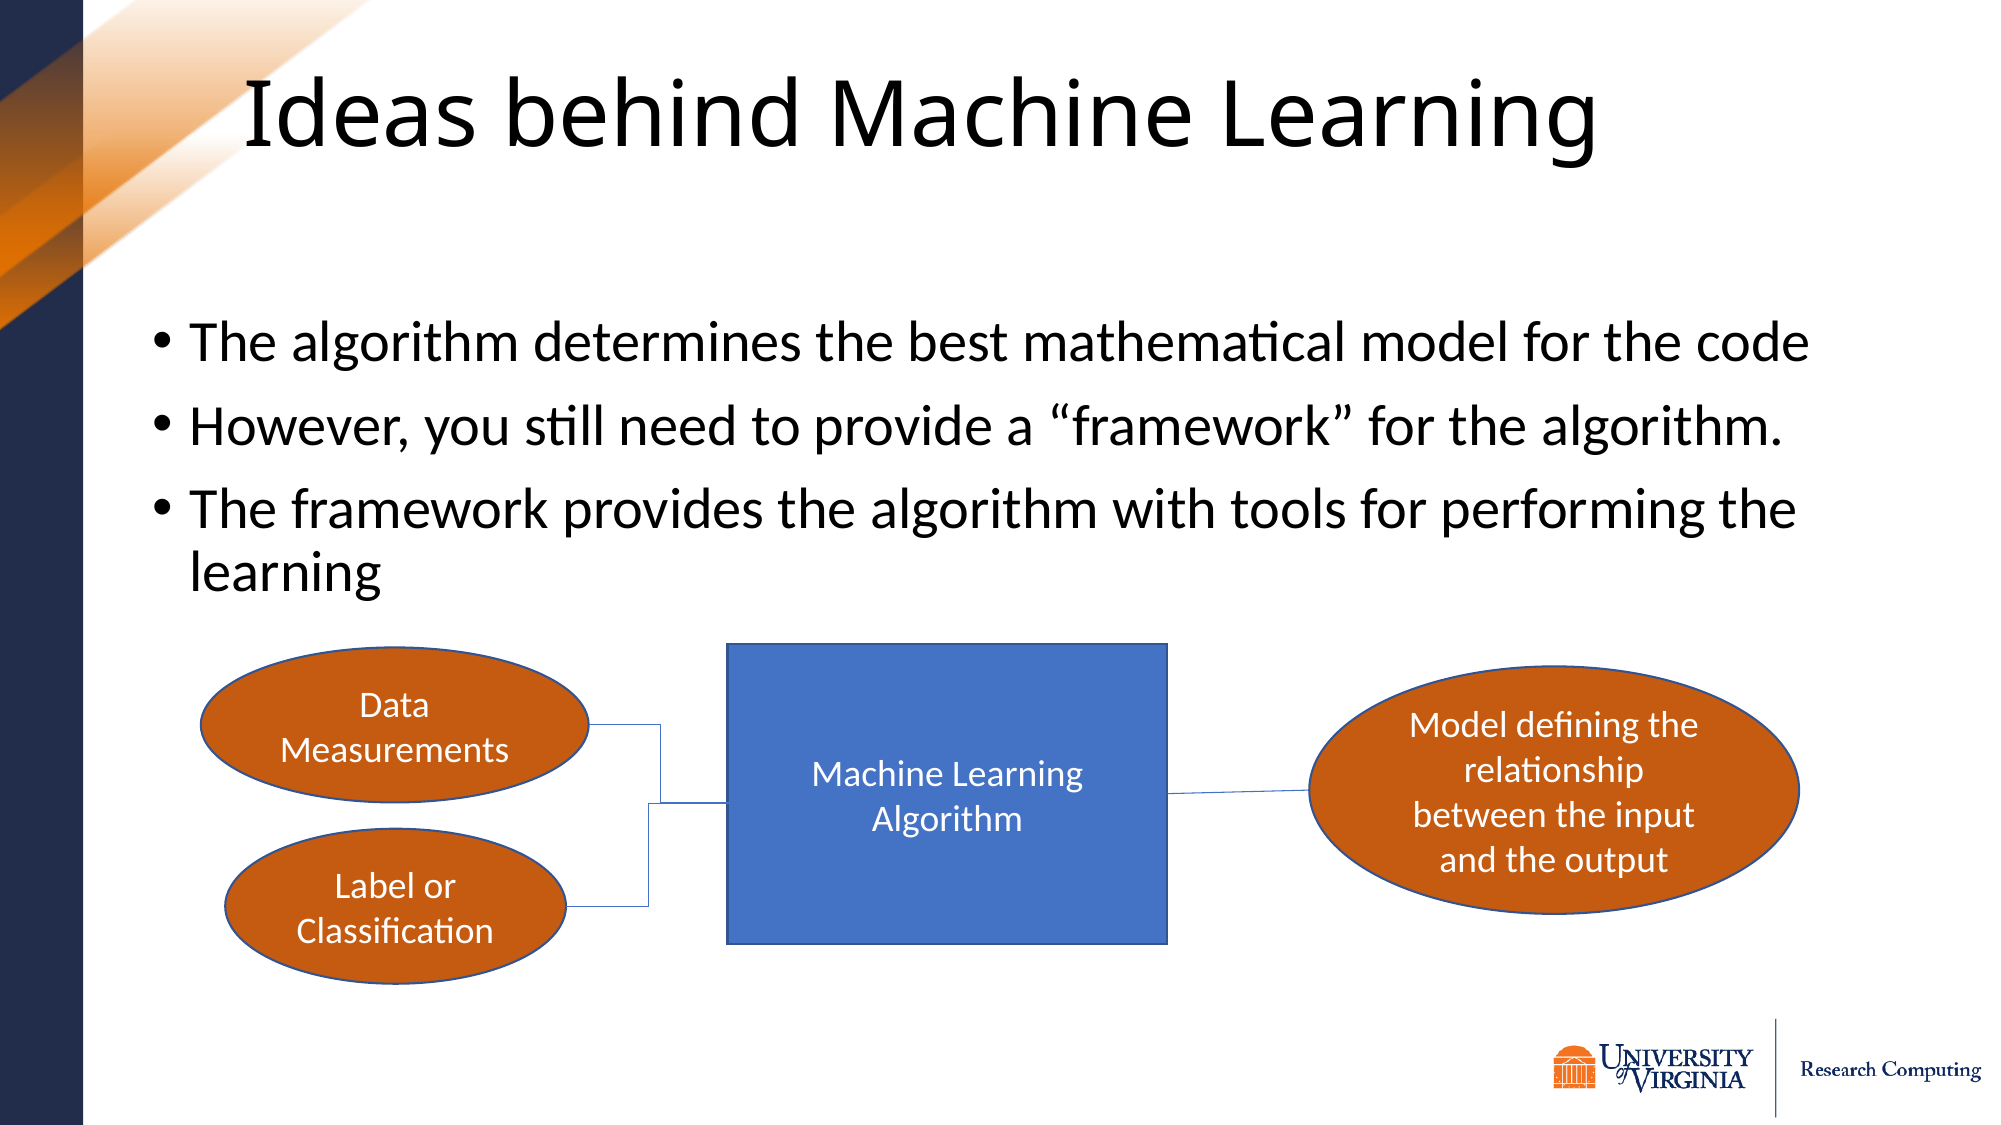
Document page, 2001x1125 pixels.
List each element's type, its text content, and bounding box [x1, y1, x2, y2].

title Ideas behind Machine Learning [229, 59, 1805, 278]
picture [0, 0, 378, 338]
picture [1543, 1010, 1995, 1124]
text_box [200, 643, 1800, 984]
list The algorithm determines the best mathematical model for the code However, you still need to provide a “framework” for the algorithm. The framework provides the algorithm with tools for performing the learning [137, 303, 1863, 1050]
